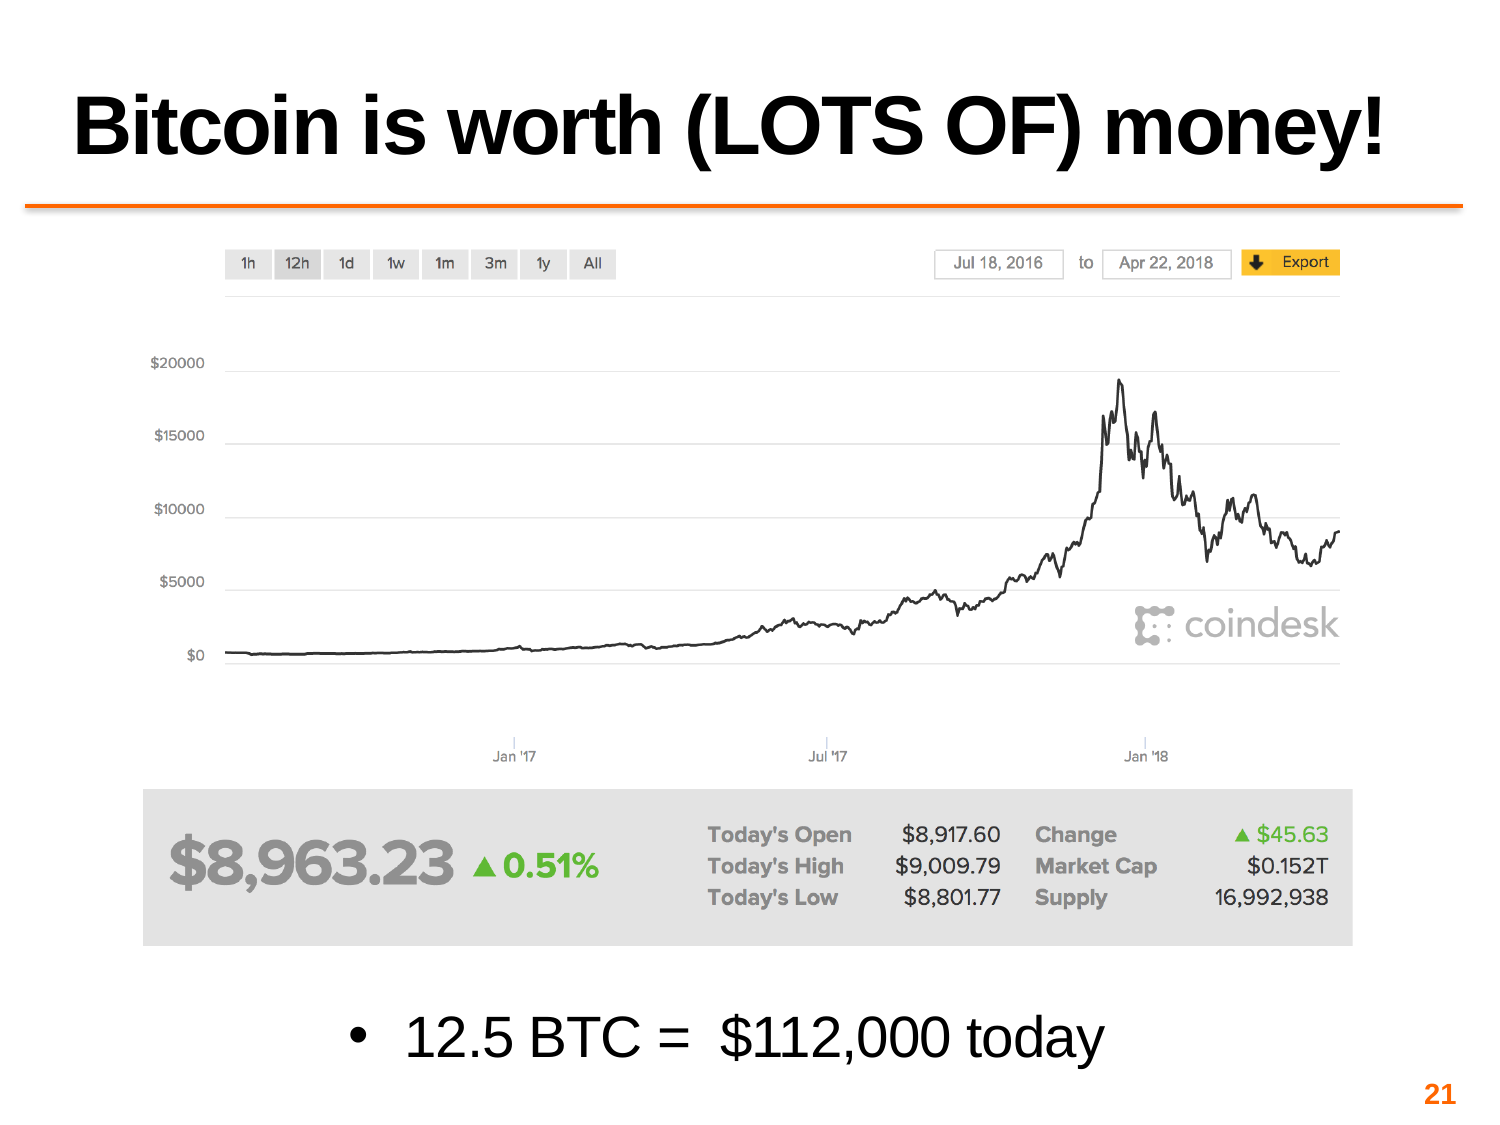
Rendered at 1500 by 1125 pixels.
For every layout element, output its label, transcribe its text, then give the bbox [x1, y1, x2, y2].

list 12.5 BTC = $112,000 today [342, 992, 1178, 1125]
picture [142, 235, 1353, 952]
title Bitcoin is worth (LOTS OF) money! [57, 2, 1463, 178]
slide_number 21 [1112, 1074, 1463, 1110]
